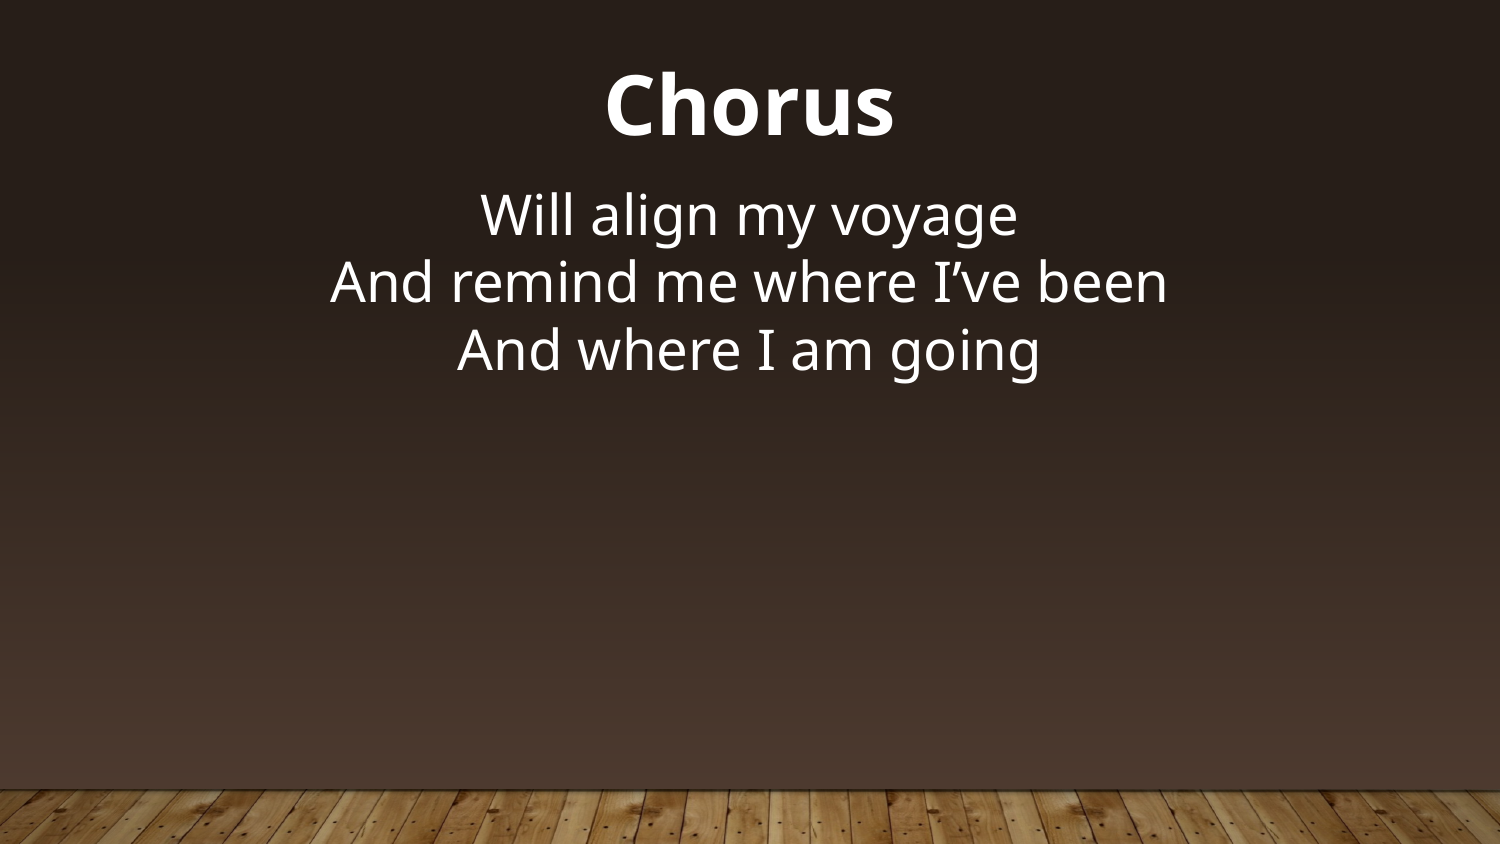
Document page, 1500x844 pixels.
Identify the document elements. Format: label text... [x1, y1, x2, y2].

text_box Chorus [74, 45, 1425, 160]
picture [0, 789, 1500, 844]
text_box Will align my voyage And remind me where I’ve been And where I am going [74, 171, 1425, 457]
